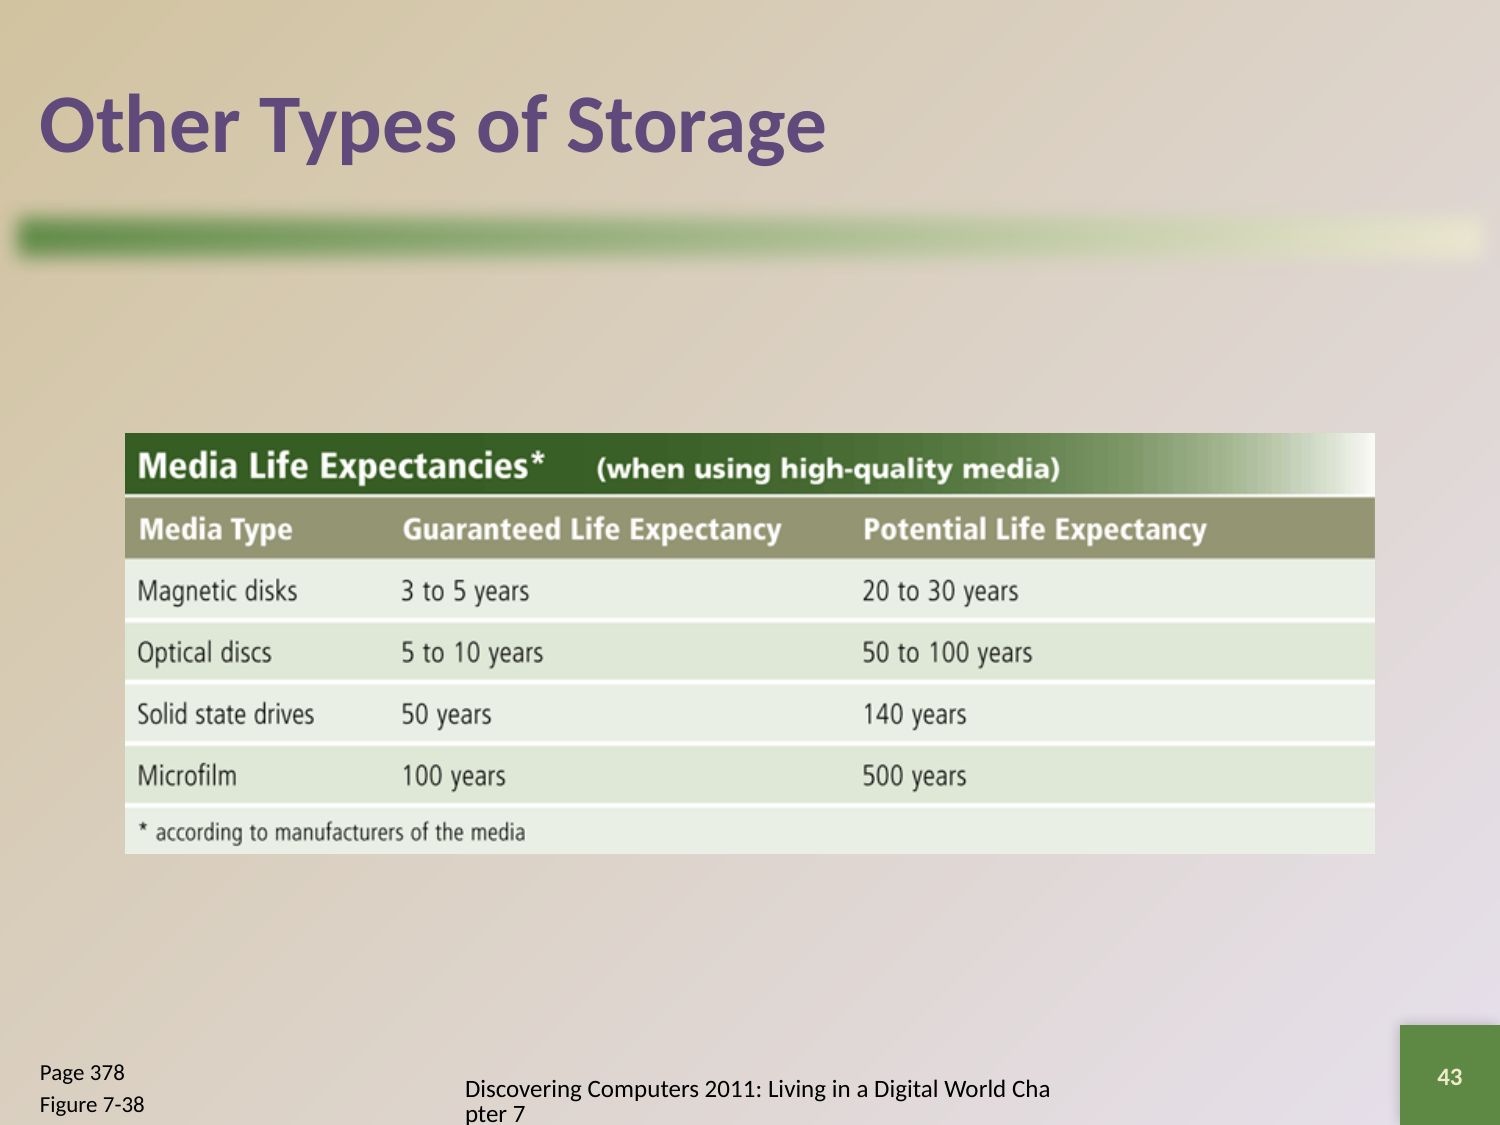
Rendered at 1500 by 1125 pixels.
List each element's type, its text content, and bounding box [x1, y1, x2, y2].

footer Discovering Computers 2011: Living in a Digital World Chapter 7 [450, 1050, 1075, 1125]
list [124, 433, 1376, 855]
title Other Types of Storage [24, 24, 1475, 213]
list Page 378 Figure 7-38 [24, 1050, 300, 1125]
slide_number 43 [1400, 1025, 1500, 1125]
